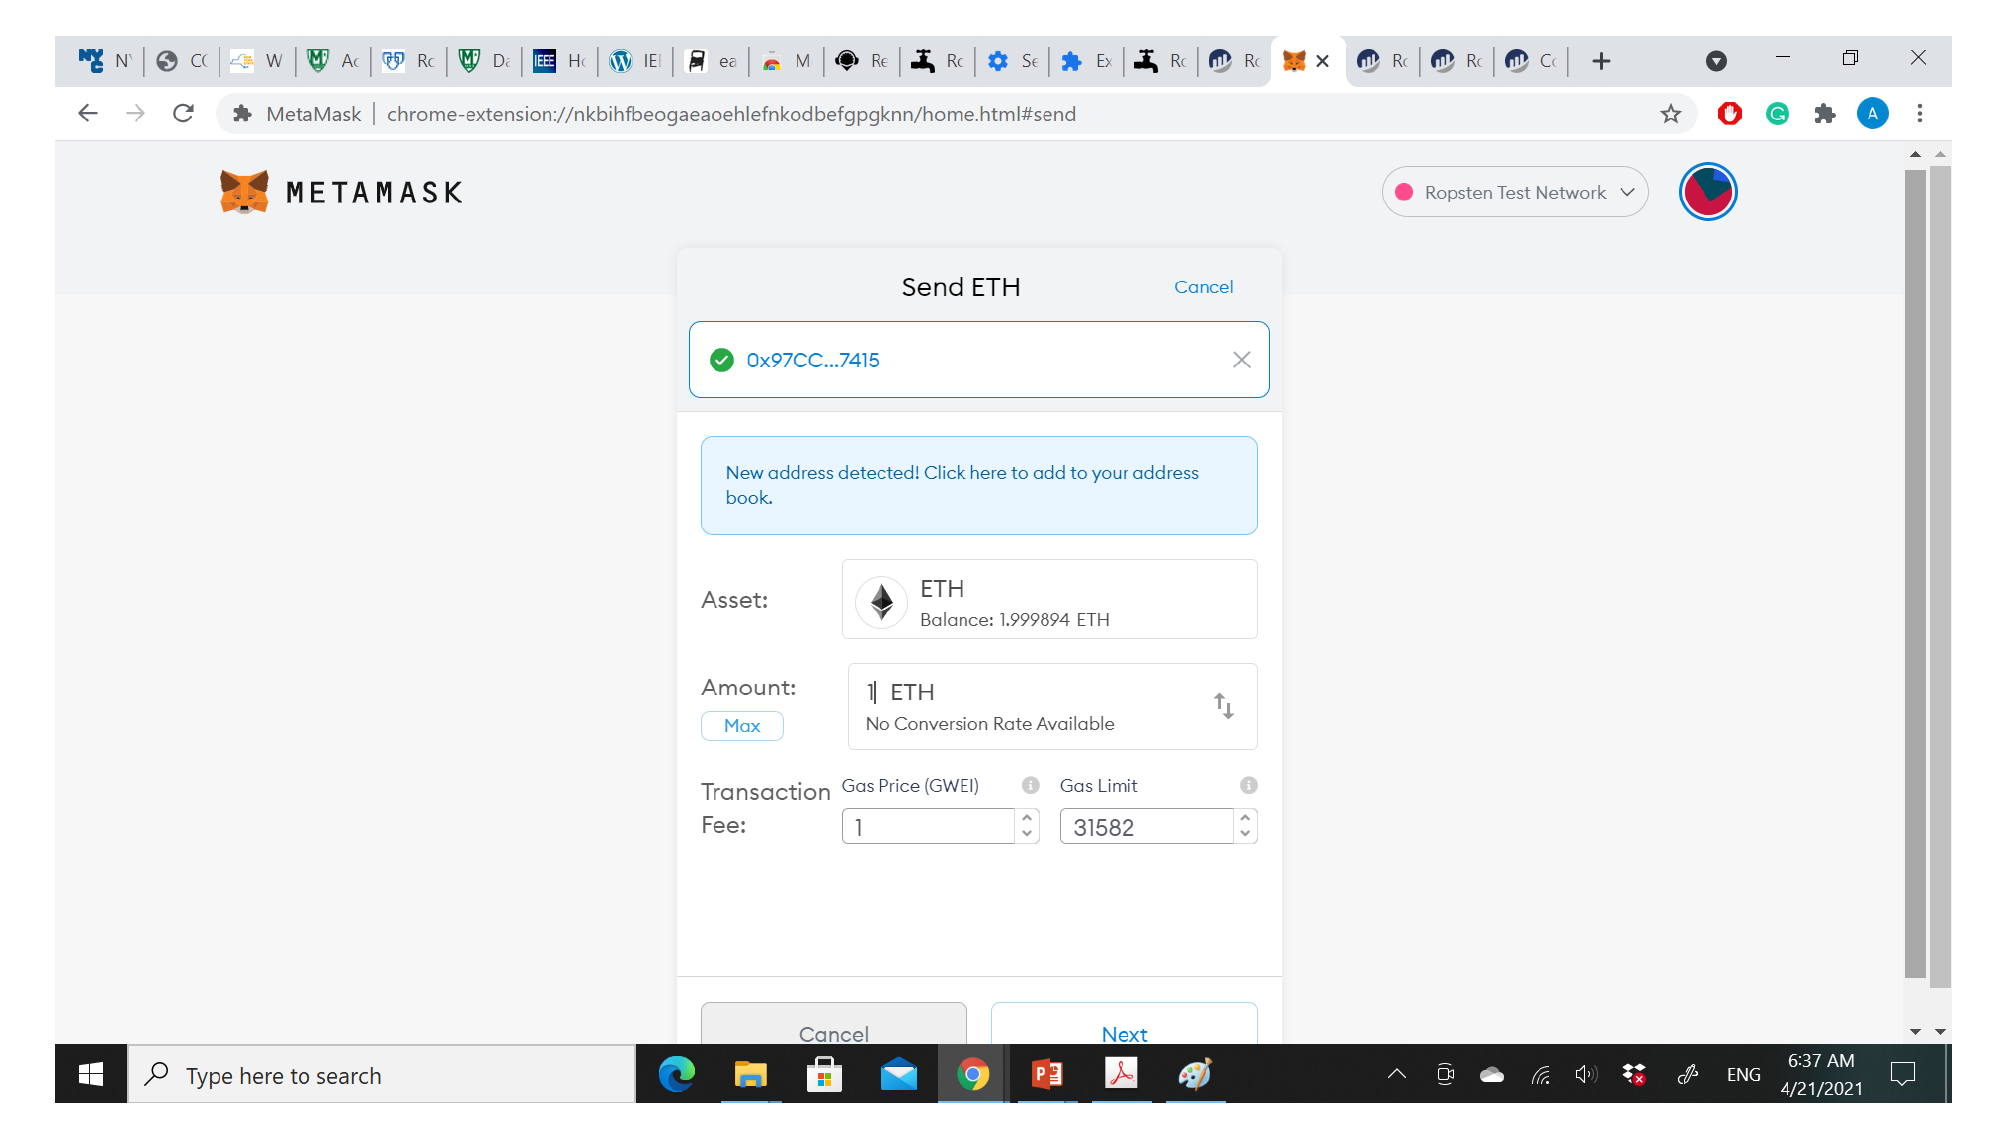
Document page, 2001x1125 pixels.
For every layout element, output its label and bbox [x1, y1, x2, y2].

picture [55, 36, 1952, 1103]
